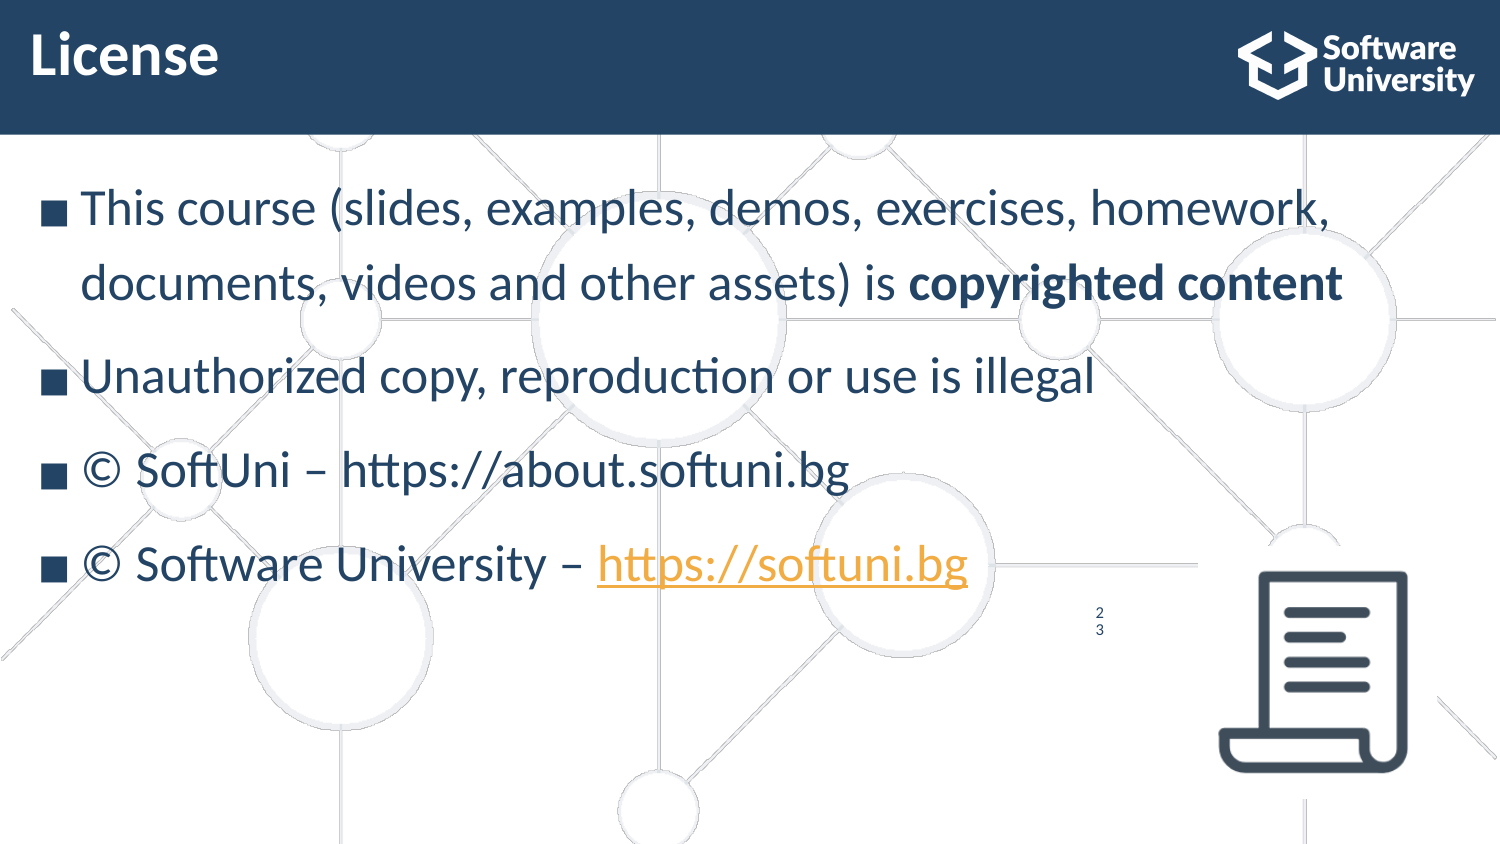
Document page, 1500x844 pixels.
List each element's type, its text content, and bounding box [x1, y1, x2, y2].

list This course (slides, examples, demos, exercises, homework, documents, videos and other assets) is copyrighted content Unauthorized copy, reproduction or use is illegal © SoftUni – https://about.softuni.bg © Software University – https://softuni.bg [23, 156, 1478, 828]
title License [17, 9, 915, 91]
picture [0, 135, 1500, 844]
picture [1238, 31, 1475, 100]
